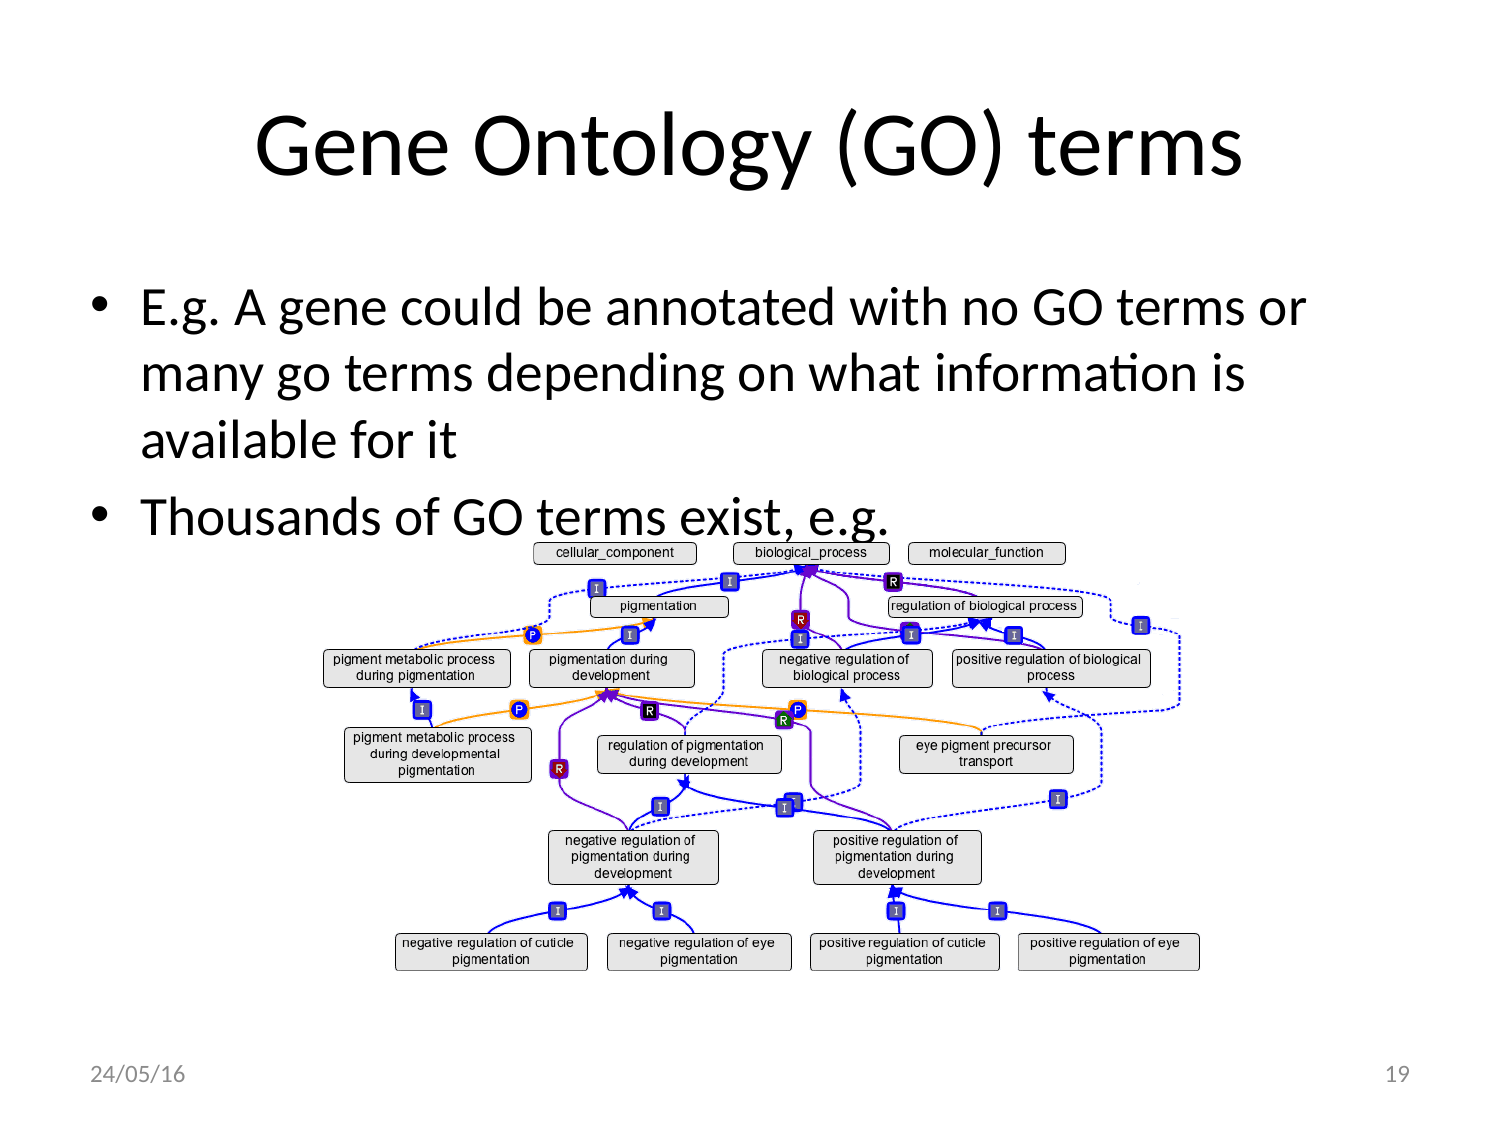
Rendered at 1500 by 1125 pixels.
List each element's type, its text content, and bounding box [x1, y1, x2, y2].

title Gene Ontology (GO) terms [75, 45, 1425, 233]
picture [321, 542, 1201, 971]
list E.g. A gene could be annotated with no GO terms or many go terms depending on what information is available for it Thousands of GO terms exist, e.g. [75, 262, 1425, 557]
